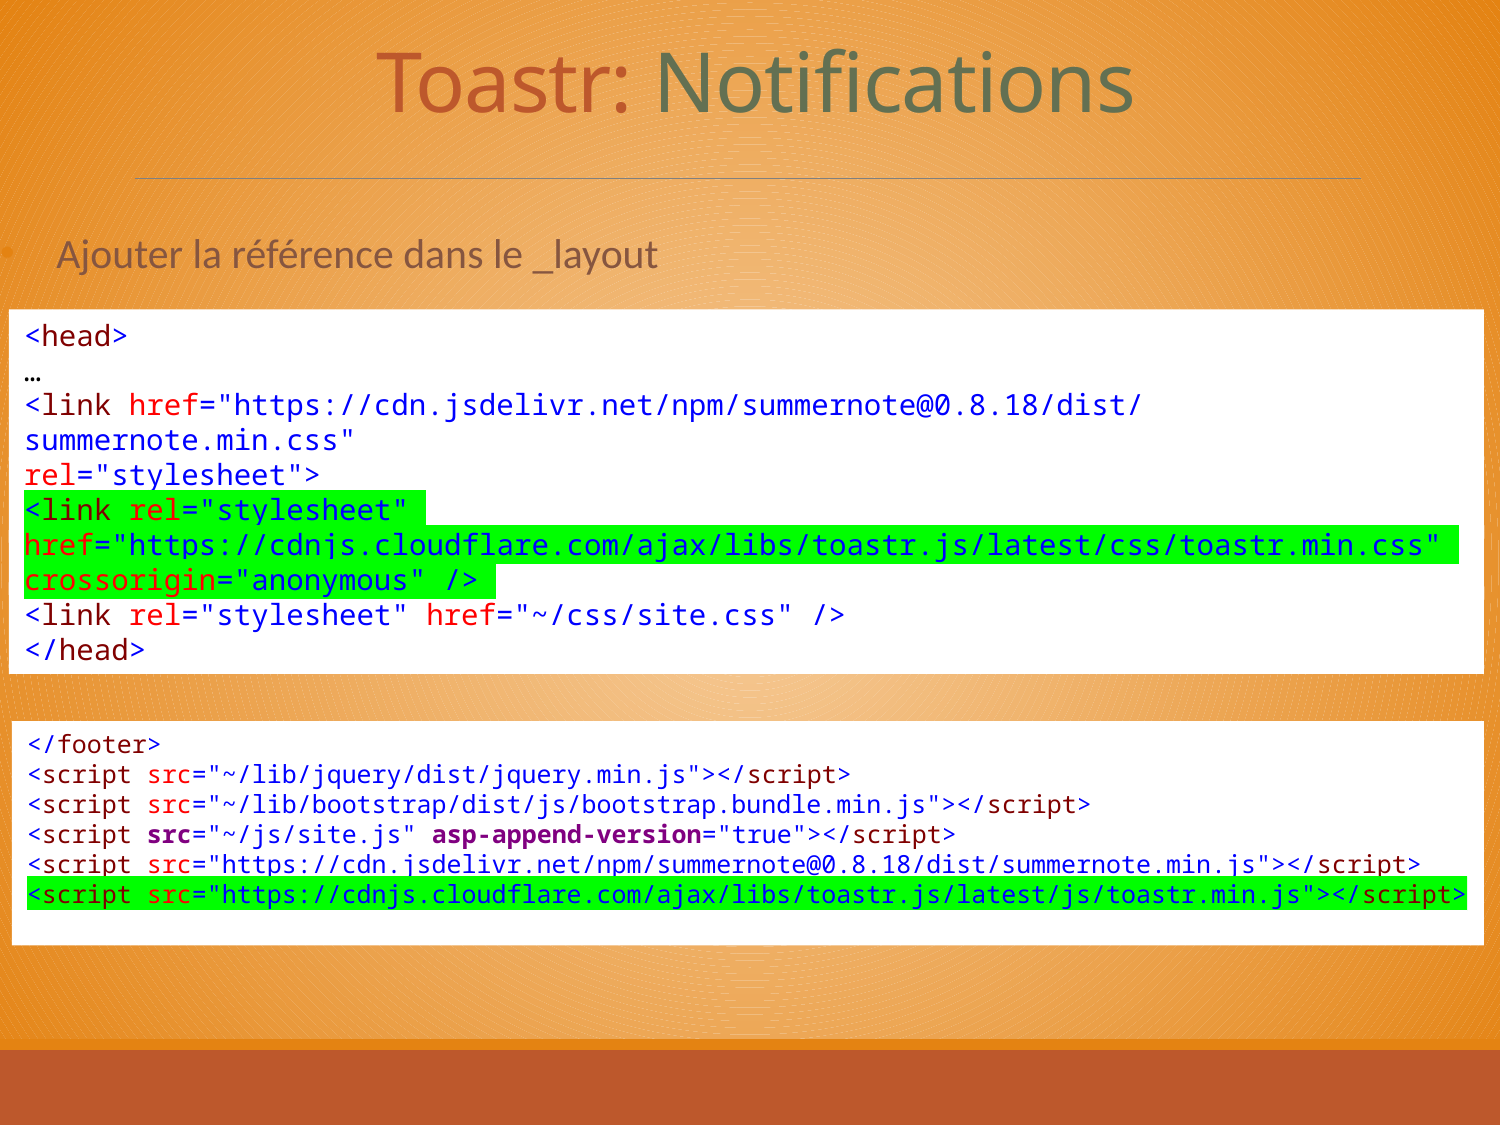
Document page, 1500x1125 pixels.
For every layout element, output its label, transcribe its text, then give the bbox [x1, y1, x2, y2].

text_box <head> … <link href="https://cdn.jsdelivr.net/npm/summernote@0.8.18/dist/summernote.min.css" rel="stylesheet"> <link rel="stylesheet" href="https://cdnjs.cloudflare.com/ajax/libs/toastr.js/latest/css/toastr.min.css" crossorigin="anonymous" /> <link rel="stylesheet" href="~/css/site.css" /> </head> [8, 309, 1484, 674]
title Toastr: Notifications [12, 37, 1500, 138]
text_box </footer> <script src="~/lib/jquery/dist/jquery.min.js"></script> <script src="~/lib/bootstrap/dist/js/bootstrap.bundle.min.js"></script> <script src="~/js/site.js" asp-append-version="true"></script> <script src="https://cdn.jsdelivr.net/npm/summernote@0.8.18/dist/summernote.min.js"></script> <script src="https://cdnjs.cloudflare.com/ajax/libs/toastr.js/latest/js/toastr.min.js"></script> [11, 721, 1484, 946]
subtitle Ajouter la référence dans le _layout [0, 224, 1425, 950]
